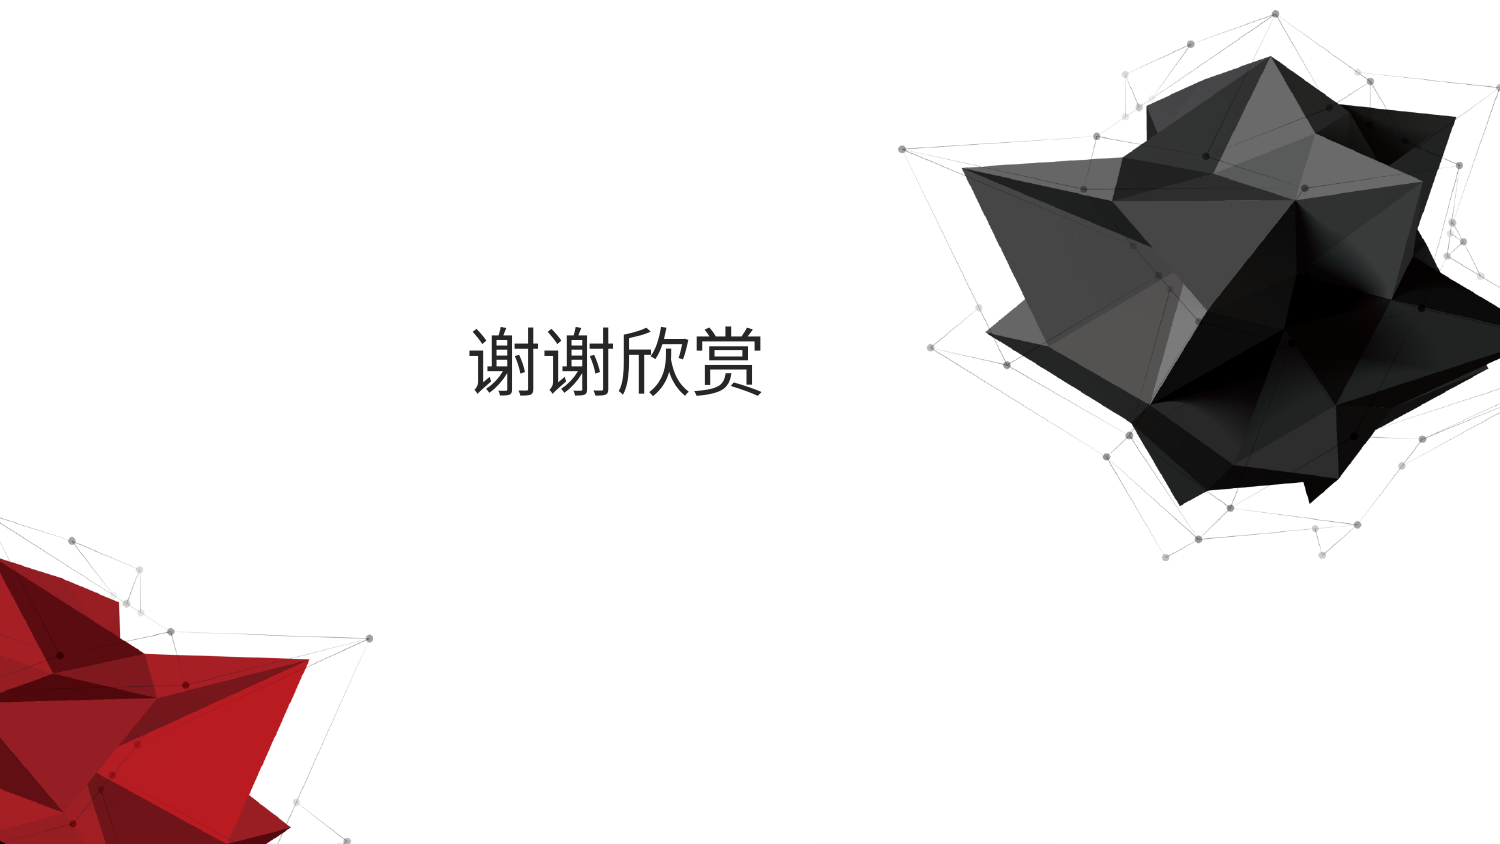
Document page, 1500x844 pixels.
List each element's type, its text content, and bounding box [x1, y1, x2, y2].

picture [898, 10, 1500, 561]
picture [0, 509, 373, 844]
text_box 谢谢欣赏 [466, 315, 893, 406]
